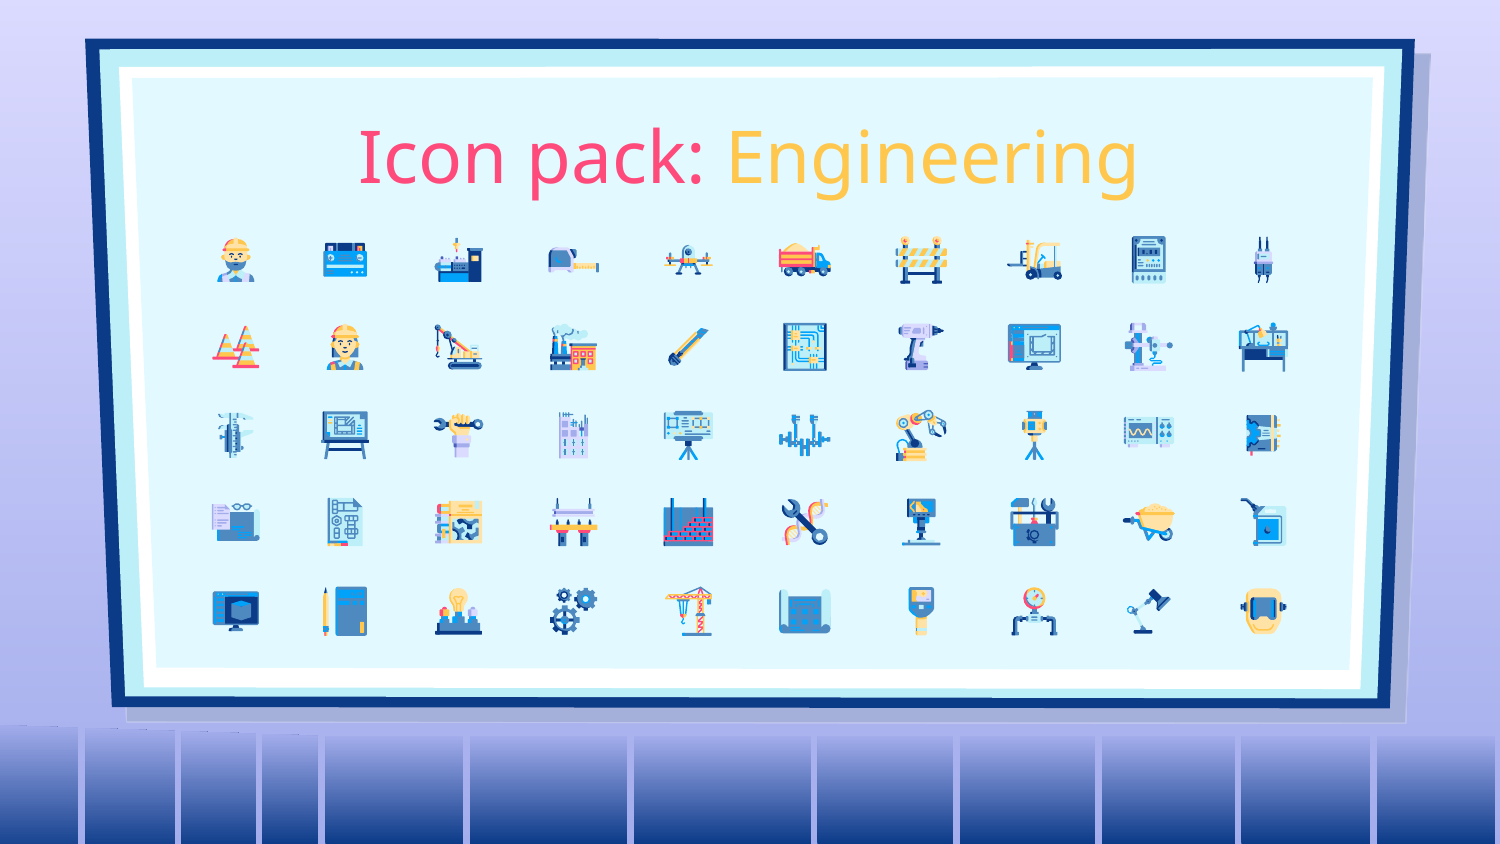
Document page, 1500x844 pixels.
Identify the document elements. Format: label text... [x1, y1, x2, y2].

text_box [913, 409, 934, 422]
text_box [674, 507, 679, 530]
text_box [816, 499, 824, 516]
text_box [1135, 343, 1149, 348]
text_box [453, 262, 468, 272]
text_box [551, 342, 555, 353]
text_box [224, 338, 231, 344]
text_box [583, 423, 589, 437]
text_box [811, 503, 821, 524]
text_box [219, 352, 236, 356]
text_box [939, 259, 947, 268]
text_box [355, 242, 365, 250]
text_box [1040, 498, 1054, 511]
text_box [1265, 264, 1272, 275]
text_box [334, 349, 340, 358]
text_box [1028, 269, 1036, 277]
text_box [253, 509, 260, 538]
text_box [1055, 271, 1062, 278]
text_box [821, 589, 831, 629]
text_box [1246, 415, 1260, 426]
text_box [451, 516, 483, 544]
text_box [919, 248, 929, 256]
text_box [227, 248, 250, 252]
text_box [927, 423, 936, 436]
text_box [935, 248, 943, 256]
text_box [1240, 499, 1252, 505]
text_box [915, 248, 922, 256]
text_box [1034, 497, 1038, 511]
text_box [235, 516, 241, 523]
text_box [789, 529, 802, 543]
text_box [912, 339, 927, 360]
text_box [220, 412, 229, 418]
text_box [929, 259, 939, 268]
text_box [678, 602, 682, 614]
text_box [554, 323, 573, 336]
text_box [235, 423, 240, 452]
text_box [238, 239, 247, 245]
text_box [935, 259, 943, 268]
text_box [452, 435, 457, 444]
text_box [570, 430, 577, 437]
text_box [1030, 526, 1043, 541]
text_box [905, 248, 912, 256]
text_box [1038, 254, 1046, 263]
text_box [336, 363, 344, 370]
text_box [903, 323, 928, 338]
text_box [548, 246, 599, 273]
text_box [451, 500, 483, 514]
text_box [1142, 516, 1173, 532]
text_box [787, 499, 796, 510]
text_box [908, 587, 919, 618]
text_box [1136, 630, 1153, 634]
text_box [346, 360, 356, 370]
text_box [1010, 498, 1020, 508]
text_box [227, 237, 248, 248]
text_box [339, 242, 352, 248]
text_box [909, 500, 915, 513]
text_box [219, 356, 239, 360]
text_box [682, 586, 702, 594]
text_box [561, 533, 567, 547]
text_box [1013, 333, 1025, 338]
text_box [464, 519, 478, 525]
text_box [433, 426, 446, 431]
text_box [1023, 589, 1044, 610]
text_box [220, 532, 236, 538]
text_box [927, 418, 938, 426]
text_box [553, 364, 570, 371]
text_box [469, 527, 478, 539]
text_box [471, 251, 482, 282]
text_box [1128, 423, 1153, 434]
text_box [911, 327, 921, 334]
text_box [920, 501, 933, 512]
title Icon pack: Engineering [115, 119, 1385, 189]
text_box [556, 592, 567, 603]
text_box [800, 526, 808, 531]
text_box [1249, 439, 1271, 452]
text_box [1024, 449, 1031, 460]
text_box [456, 519, 473, 530]
text_box [1159, 535, 1172, 541]
text_box [914, 259, 923, 268]
text_box [1246, 441, 1259, 452]
text_box [457, 435, 472, 444]
text_box [1135, 615, 1143, 626]
text_box [915, 504, 922, 512]
text_box [354, 361, 360, 371]
text_box [915, 501, 927, 512]
text_box [348, 325, 357, 332]
text_box [465, 532, 472, 539]
text_box [441, 274, 468, 282]
text_box [932, 236, 941, 246]
text_box [1249, 415, 1271, 427]
text_box [1013, 616, 1019, 631]
text_box [918, 619, 927, 628]
text_box [472, 419, 483, 430]
text_box [907, 338, 916, 360]
text_box [576, 587, 598, 609]
text_box [663, 517, 714, 542]
text_box [250, 274, 255, 282]
text_box [1029, 266, 1040, 280]
text_box [216, 593, 257, 597]
text_box [813, 499, 826, 519]
text_box [217, 274, 222, 282]
text_box [908, 360, 929, 371]
text_box [787, 526, 798, 545]
text_box [573, 358, 579, 365]
text_box [914, 590, 927, 597]
text_box [437, 503, 441, 513]
text_box [912, 412, 920, 419]
text_box [899, 453, 904, 461]
text_box [474, 500, 480, 509]
text_box [338, 586, 367, 636]
text_box [587, 351, 594, 357]
text_box [574, 594, 591, 611]
text_box [667, 417, 675, 425]
text_box [666, 412, 713, 440]
text_box [1030, 365, 1043, 370]
text_box [1025, 331, 1059, 361]
text_box [573, 343, 597, 347]
text_box [360, 621, 365, 633]
text_box [235, 270, 245, 280]
text_box [333, 527, 340, 539]
text_box [675, 437, 702, 441]
text_box [911, 590, 917, 602]
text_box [1238, 322, 1289, 372]
text_box [1012, 326, 1059, 331]
text_box [231, 514, 244, 525]
text_box [703, 417, 710, 425]
text_box [1126, 416, 1156, 426]
text_box [225, 260, 247, 271]
text_box [910, 414, 922, 426]
text_box [458, 504, 473, 508]
text_box [456, 413, 460, 425]
text_box [784, 525, 797, 546]
text_box [1037, 268, 1042, 278]
text_box [353, 497, 363, 508]
text_box [561, 420, 568, 428]
text_box [1040, 266, 1061, 278]
text_box [781, 504, 794, 518]
text_box [695, 613, 706, 617]
text_box [335, 335, 360, 339]
text_box [1038, 450, 1044, 460]
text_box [1240, 588, 1287, 635]
text_box [225, 597, 257, 623]
text_box [782, 596, 831, 634]
text_box [1026, 529, 1039, 544]
text_box [1025, 270, 1035, 280]
text_box [1147, 533, 1154, 541]
text_box [936, 416, 947, 428]
text_box [558, 587, 572, 602]
text_box [326, 264, 364, 268]
text_box [241, 272, 250, 282]
text_box [359, 362, 364, 370]
text_box [1047, 260, 1054, 267]
text_box [457, 448, 469, 458]
text_box [1026, 418, 1046, 434]
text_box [663, 244, 714, 275]
text_box [245, 514, 251, 530]
text_box [1043, 497, 1056, 510]
text_box [1007, 323, 1061, 363]
text_box [785, 499, 801, 518]
text_box [1137, 602, 1145, 610]
text_box [1029, 529, 1040, 540]
text_box [666, 542, 714, 547]
text_box [239, 412, 254, 420]
text_box [561, 430, 568, 437]
text_box [344, 515, 359, 539]
text_box [334, 339, 356, 358]
text_box [795, 512, 817, 534]
text_box [1033, 242, 1046, 267]
text_box [331, 515, 342, 527]
text_box [453, 528, 460, 539]
text_box [929, 248, 939, 256]
text_box [1152, 339, 1161, 352]
text_box [242, 603, 252, 621]
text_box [667, 327, 709, 366]
text_box [554, 342, 559, 353]
text_box [1158, 416, 1175, 445]
text_box [550, 614, 570, 635]
text_box [900, 236, 910, 246]
text_box [925, 248, 933, 256]
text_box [783, 322, 827, 372]
text_box [939, 248, 947, 256]
text_box [556, 508, 595, 512]
text_box [450, 517, 481, 542]
text_box [241, 339, 254, 344]
text_box [1134, 272, 1166, 284]
text_box [1023, 418, 1027, 434]
text_box [552, 524, 598, 530]
text_box [900, 414, 914, 430]
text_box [1250, 503, 1287, 546]
text_box [1150, 588, 1162, 600]
text_box [1145, 503, 1173, 512]
text_box [698, 617, 702, 632]
text_box [1135, 365, 1166, 371]
text_box [224, 252, 248, 262]
text_box [1259, 426, 1271, 440]
text_box [231, 503, 253, 511]
text_box [451, 418, 470, 435]
text_box [583, 533, 589, 547]
text_box [1010, 251, 1024, 267]
text_box [665, 594, 712, 600]
text_box [678, 449, 686, 460]
text_box [1010, 511, 1014, 530]
text_box [241, 430, 254, 452]
text_box [898, 248, 908, 256]
text_box [1013, 341, 1025, 346]
text_box [442, 528, 446, 539]
text_box [1128, 428, 1153, 436]
text_box [918, 439, 923, 447]
text_box [448, 419, 457, 435]
text_box [919, 259, 929, 268]
text_box [1014, 498, 1029, 508]
text_box [896, 438, 908, 453]
text_box [240, 355, 254, 361]
text_box [232, 627, 244, 632]
text_box [908, 259, 919, 268]
text_box [1138, 516, 1145, 528]
text_box [908, 272, 934, 276]
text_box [320, 411, 370, 460]
text_box [812, 528, 828, 542]
text_box [808, 501, 821, 523]
text_box [330, 364, 336, 371]
text_box [231, 412, 237, 429]
text_box [1128, 431, 1153, 439]
text_box [1027, 421, 1036, 431]
text_box [438, 272, 468, 282]
text_box [227, 271, 236, 280]
text_box [1166, 342, 1173, 349]
text_box [1053, 272, 1062, 280]
text_box [553, 356, 570, 360]
text_box [350, 348, 359, 358]
text_box [330, 497, 363, 547]
text_box [675, 410, 702, 414]
text_box [908, 248, 919, 256]
text_box [214, 504, 230, 530]
text_box [212, 591, 259, 626]
text_box [434, 262, 441, 272]
text_box [551, 327, 556, 336]
text_box [1013, 346, 1025, 358]
text_box [581, 594, 591, 604]
text_box [1027, 591, 1042, 606]
text_box [338, 600, 350, 605]
text_box [233, 600, 250, 606]
text_box [1126, 435, 1156, 445]
text_box [1246, 420, 1260, 447]
text_box [453, 519, 478, 539]
text_box [906, 430, 914, 440]
text_box [1122, 518, 1130, 523]
text_box [587, 358, 594, 365]
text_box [434, 324, 483, 370]
text_box [682, 507, 695, 526]
text_box [573, 350, 596, 371]
text_box [1140, 512, 1175, 516]
text_box [1031, 497, 1035, 511]
text_box [552, 605, 580, 633]
text_box [326, 250, 367, 277]
text_box [561, 416, 588, 459]
text_box [250, 348, 260, 352]
text_box [560, 328, 574, 340]
text_box [782, 589, 789, 627]
text_box [1137, 521, 1142, 530]
text_box [1260, 253, 1270, 260]
text_box [222, 276, 230, 282]
text_box [1158, 596, 1167, 605]
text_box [778, 242, 831, 277]
text_box [1029, 333, 1056, 356]
text_box [909, 498, 936, 518]
text_box [811, 533, 828, 545]
text_box [911, 587, 935, 618]
text_box [905, 542, 941, 546]
text_box [1143, 530, 1149, 541]
text_box [564, 328, 589, 341]
text_box [242, 335, 252, 339]
text_box [231, 603, 242, 621]
text_box [707, 507, 714, 517]
text_box [1137, 238, 1163, 270]
text_box [434, 417, 447, 428]
text_box [1032, 442, 1037, 460]
text_box [1130, 516, 1135, 525]
text_box [1028, 614, 1041, 623]
text_box [457, 444, 470, 448]
text_box [666, 507, 670, 535]
text_box [1149, 356, 1163, 365]
text_box [563, 615, 570, 622]
text_box [925, 259, 933, 268]
text_box [453, 522, 465, 539]
text_box [1141, 322, 1147, 330]
text_box [433, 420, 442, 425]
text_box [904, 259, 912, 268]
text_box [792, 519, 800, 539]
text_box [434, 587, 483, 635]
text_box [691, 449, 698, 460]
text_box [1142, 527, 1168, 536]
text_box [1140, 247, 1161, 257]
text_box [1134, 236, 1166, 272]
text_box [475, 418, 484, 427]
text_box [915, 617, 927, 628]
text_box [910, 439, 920, 447]
text_box [898, 417, 909, 429]
text_box [338, 589, 365, 598]
text_box [698, 507, 702, 517]
text_box [336, 323, 357, 335]
text_box [907, 447, 927, 451]
text_box [560, 616, 569, 625]
text_box [220, 512, 260, 541]
text_box [1138, 506, 1148, 512]
text_box [898, 259, 908, 268]
text_box [685, 632, 712, 636]
text_box [1050, 618, 1054, 631]
text_box [327, 242, 335, 250]
text_box [1036, 242, 1061, 268]
text_box [331, 499, 359, 515]
text_box [239, 364, 260, 369]
text_box [915, 590, 932, 602]
text_box [338, 361, 345, 368]
text_box [1055, 511, 1059, 530]
text_box [345, 359, 354, 368]
text_box [220, 347, 234, 353]
text_box [1027, 587, 1046, 606]
text_box [1016, 523, 1056, 547]
text_box [907, 458, 927, 462]
text_box [701, 586, 712, 594]
text_box [1014, 511, 1055, 515]
